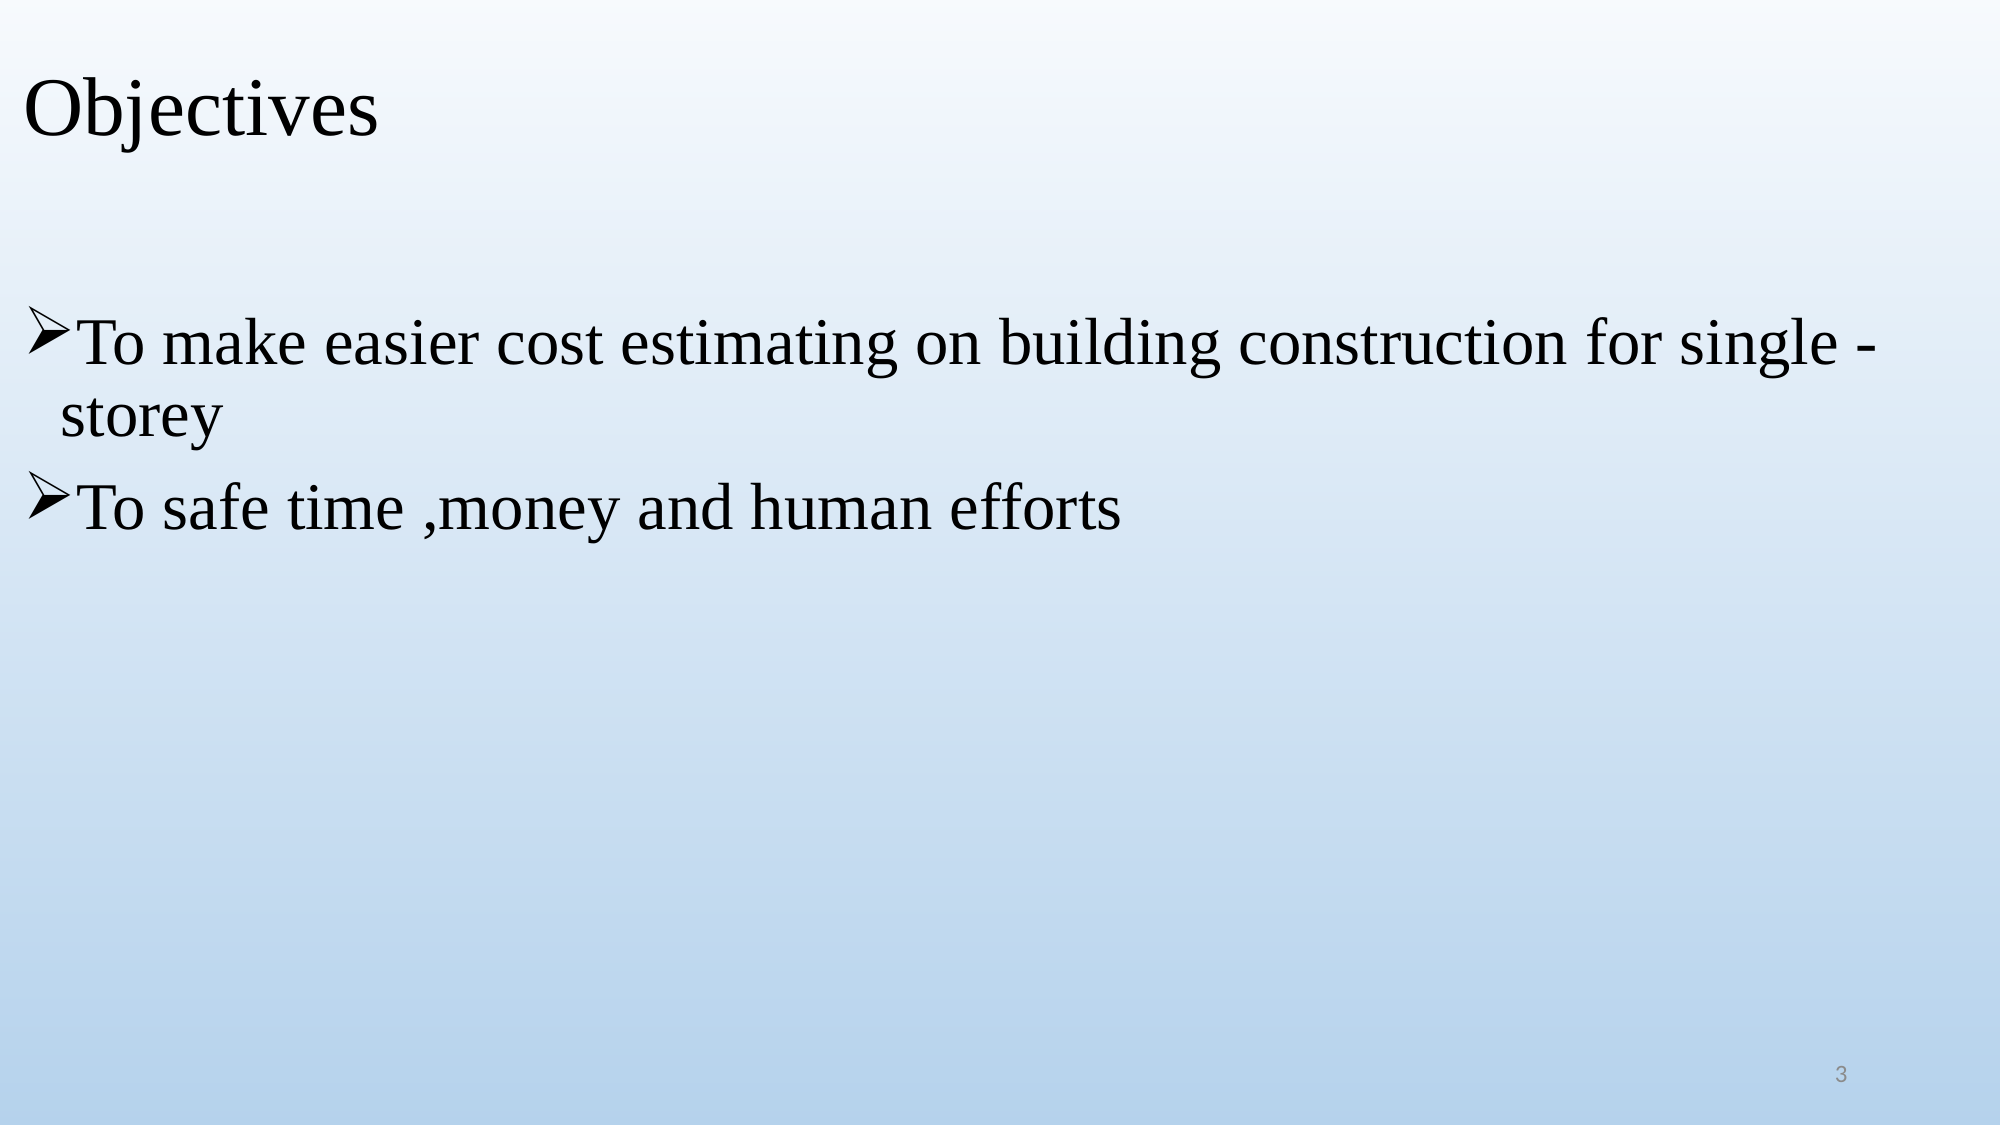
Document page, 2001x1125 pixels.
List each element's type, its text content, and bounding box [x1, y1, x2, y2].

slide_number 3 [1412, 1042, 1863, 1103]
title Objectives [8, 0, 2000, 218]
list To make easier cost estimating on building construction for single -storey To safe time ,money and human efforts [8, 299, 1976, 1014]
